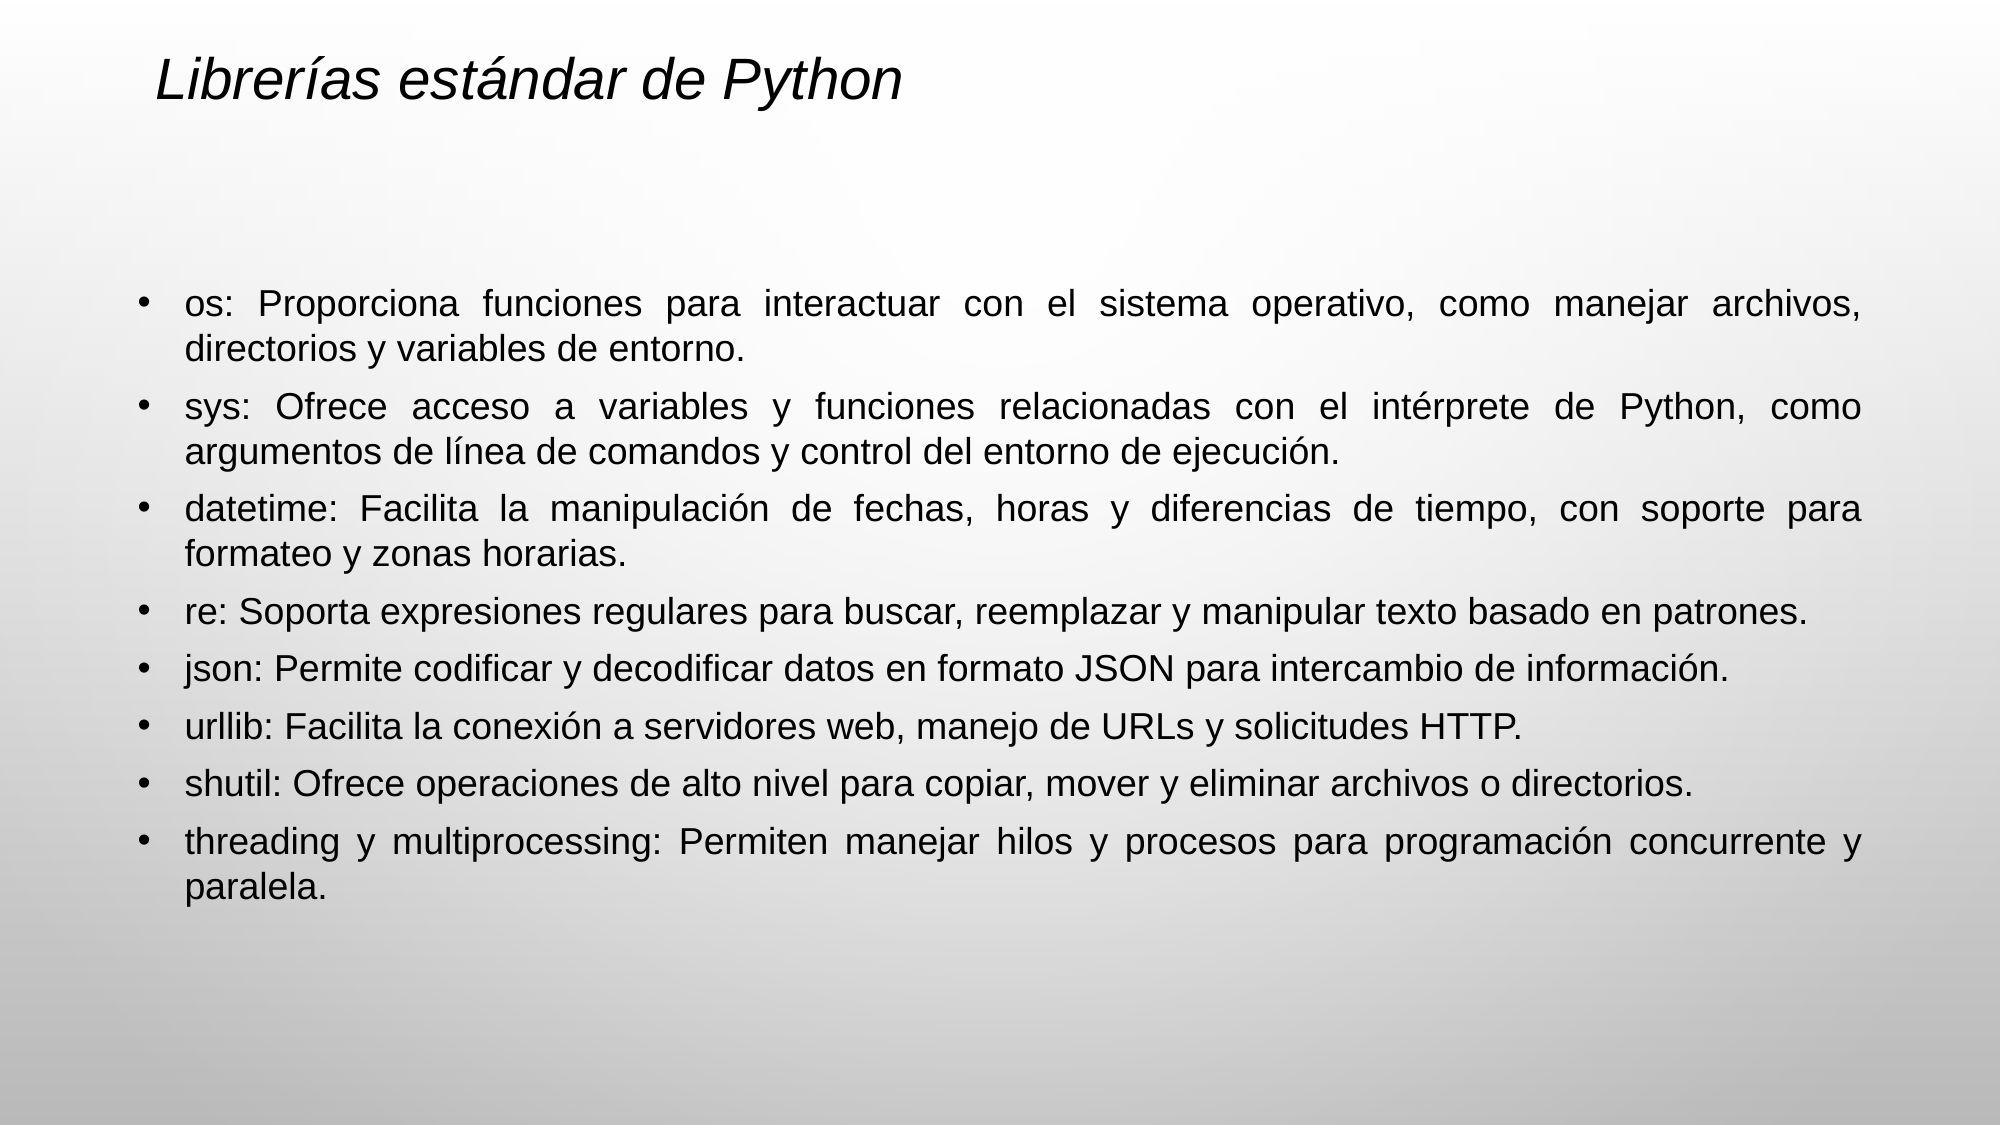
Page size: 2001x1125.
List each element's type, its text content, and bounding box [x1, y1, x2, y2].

text_box os: Proporciona funciones para interactuar con el sistema operativo, como manejar archivos, directorios y variables de entorno. sys: Ofrece acceso a variables y funciones relacionadas con el intérprete de Python, como argumentos de línea de comandos y control del entorno de ejecución. datetime: Facilita la manipulación de fechas, horas y diferencias de tiempo, con soporte para formateo y zonas horarias. re: Soporta expresiones regulares para buscar, reemplazar y manipular texto basado en patrones. json: Permite codificar y decodificar datos en formato JSON para intercambio de información. urllib: Facilita la conexión a servidores web, manejo de URLs y solicitudes HTTP. shutil: Ofrece operaciones de alto nivel para copiar, mover y eliminar archivos o directorios. threading y multiprocessing: Permiten manejar hilos y procesos para programación concurrente y paralela. [122, 271, 1877, 915]
text_box Librerías estándar de Python [140, 33, 1973, 119]
picture [0, 0, 2000, 1125]
